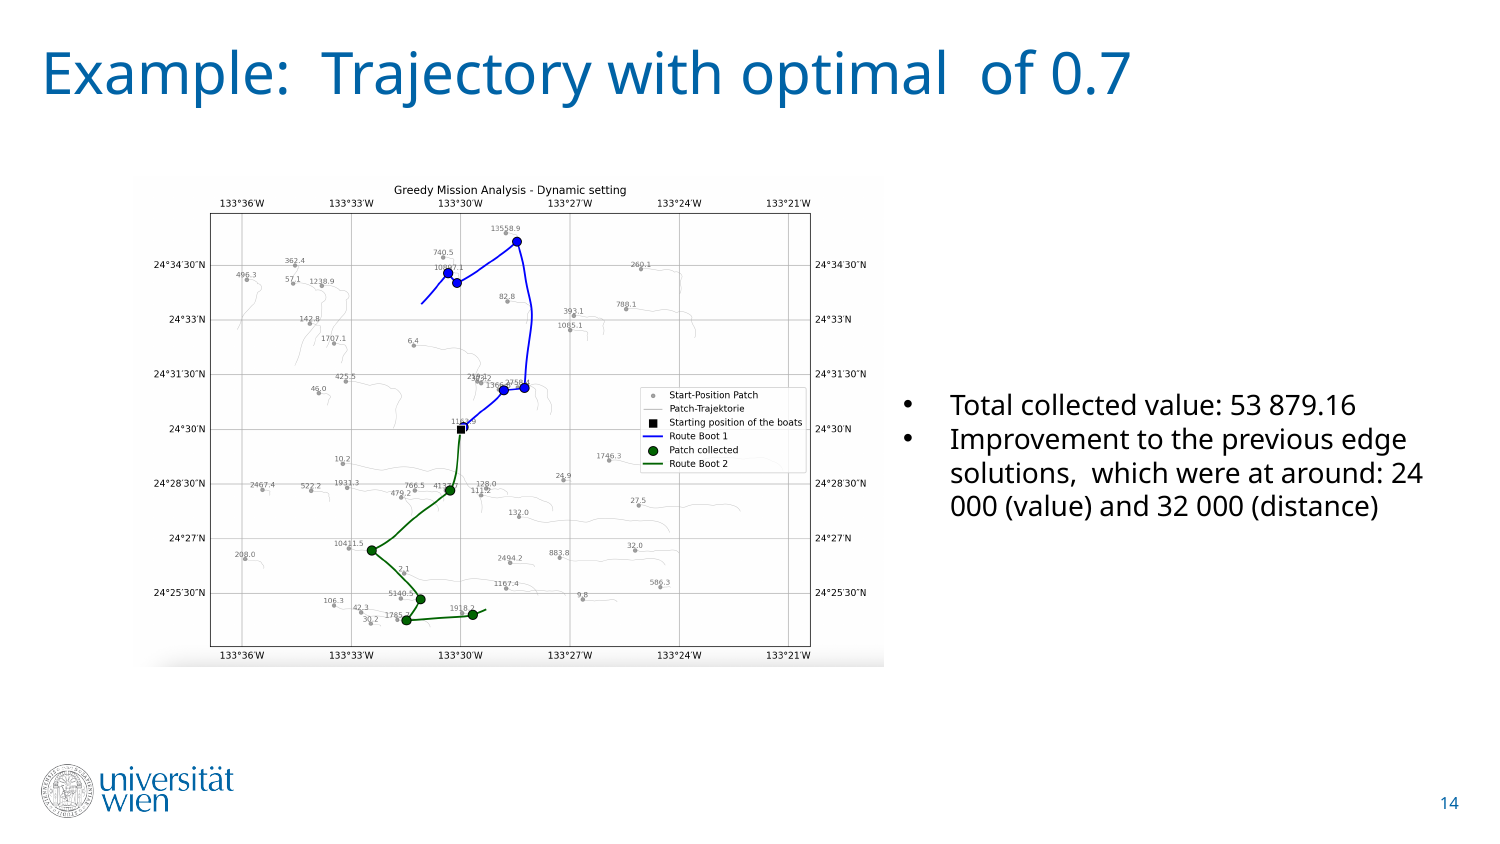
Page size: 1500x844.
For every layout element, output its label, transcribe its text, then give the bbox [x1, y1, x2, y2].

slide_number 14 [1399, 781, 1459, 827]
text_box Total collected value: 53 879.16 Improvement to the previous edge solutions, which were at around: 24 000 (value) and 32 000 (distance) [888, 380, 1440, 598]
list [132, 176, 884, 667]
picture [41, 764, 234, 818]
